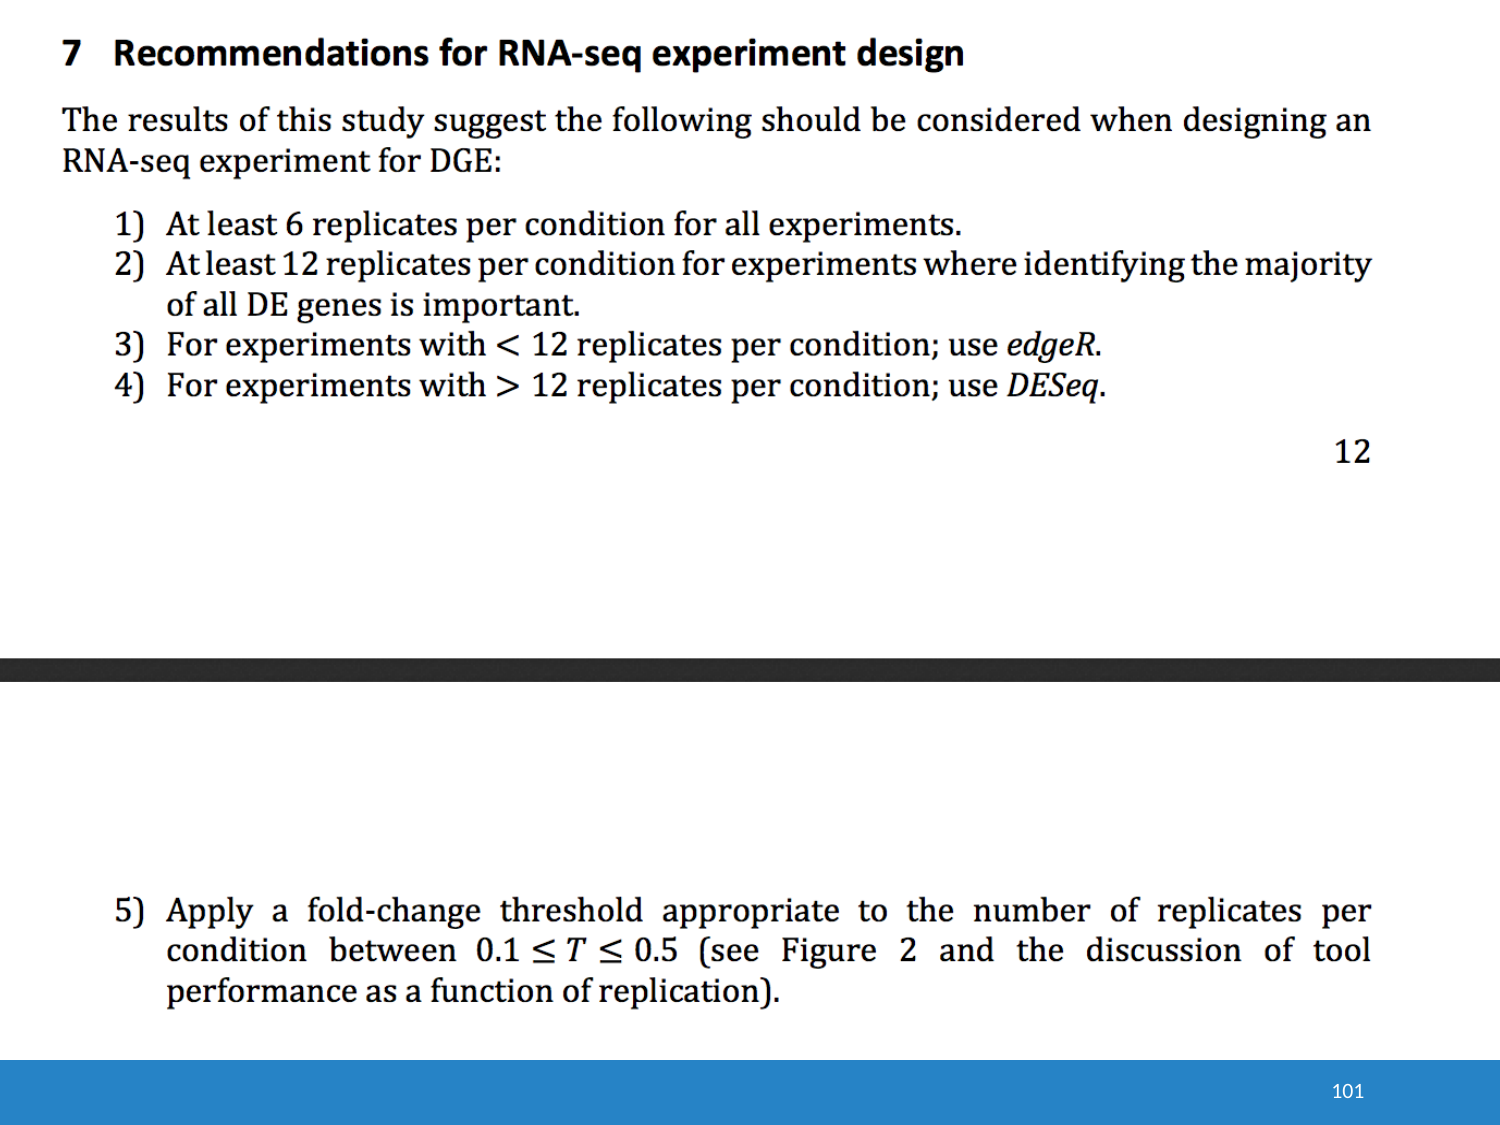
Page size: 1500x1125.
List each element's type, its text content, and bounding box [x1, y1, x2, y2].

picture [0, 0, 1500, 1061]
slide_number 101 [1218, 1068, 1380, 1120]
